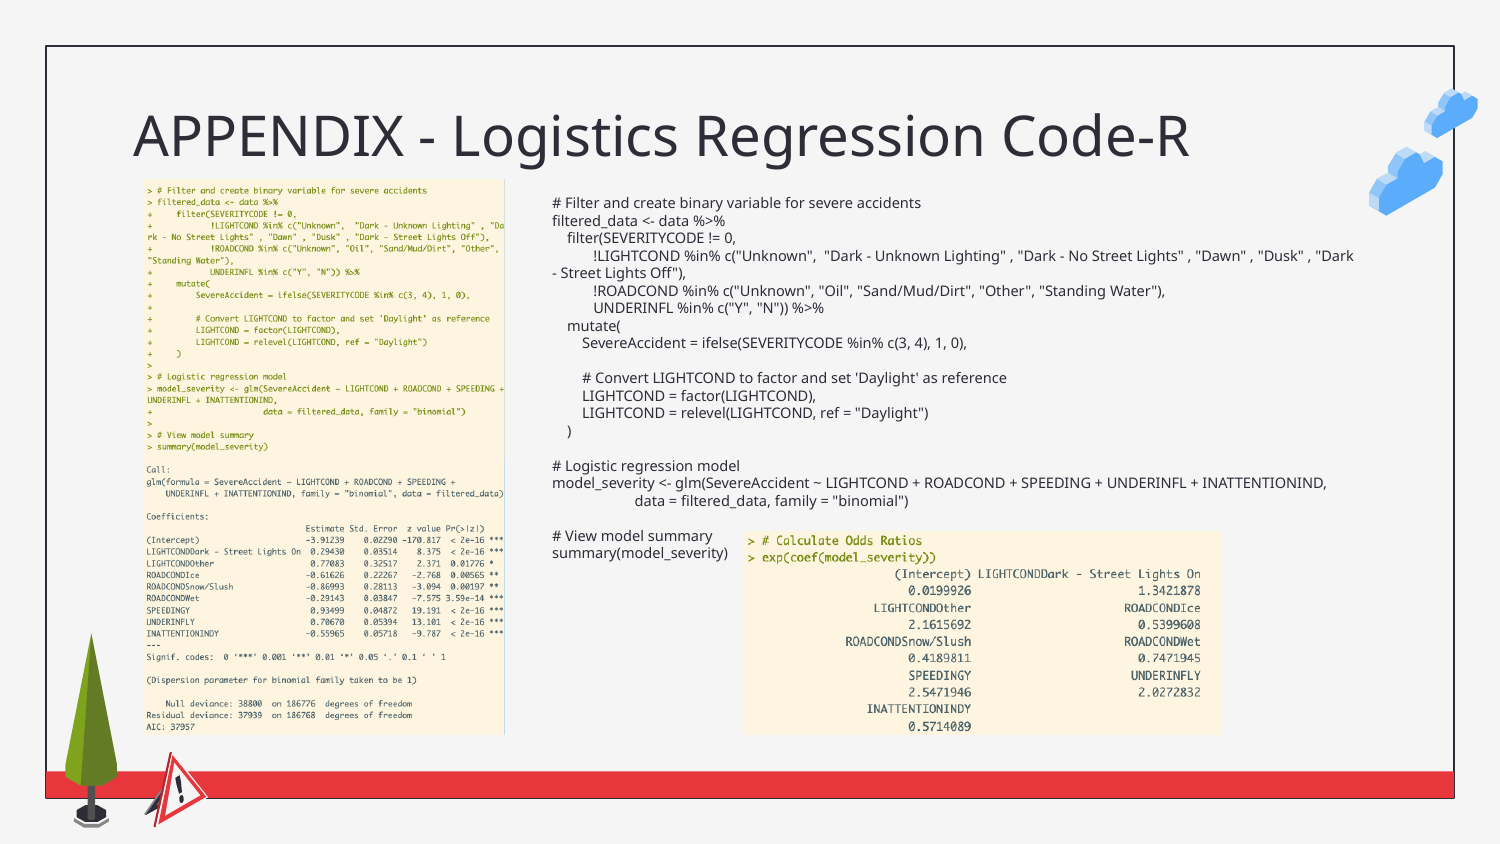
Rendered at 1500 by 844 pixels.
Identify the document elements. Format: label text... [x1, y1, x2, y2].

picture [743, 531, 1222, 736]
subtitle # Filter and create binary variable for severe accidents filtered_data <- data %>% filter(SEVERITYCODE != 0, !LIGHTCOND %in% c("Unknown", "Dark - Unknown Lighting" , "Dark - No Street Lights" , "Dawn" , "Dusk" , "Dark - Street Lights Off"), !ROADCOND %in% c("Unknown", "Oil", "Sand/Mud/Dirt", "Other", "Standing Water"), UNDERINFL %in% c("Y", "N")) %>% mutate( SevereAccident = ifelse(SEVERITYCODE %in% c(3, 4), 1, 0), # Convert LIGHTCOND to factor and set 'Daylight' as reference LIGHTCOND = factor(LIGHTCOND), LIGHTCOND = relevel(LIGHTCOND, ref = "Daylight") ) # Logistic regression model model_severity <- glm(SevereAccident ~ LIGHTCOND + ROADCOND + SPEEDING + UNDERINFL + INATTENTIONIND, data = filtered_data, family = "binomial") # View model summary summary(model_severity) [536, 179, 1372, 624]
picture [144, 179, 505, 736]
title APPENDIX - Logistics Regression Code-R [118, 85, 1382, 180]
